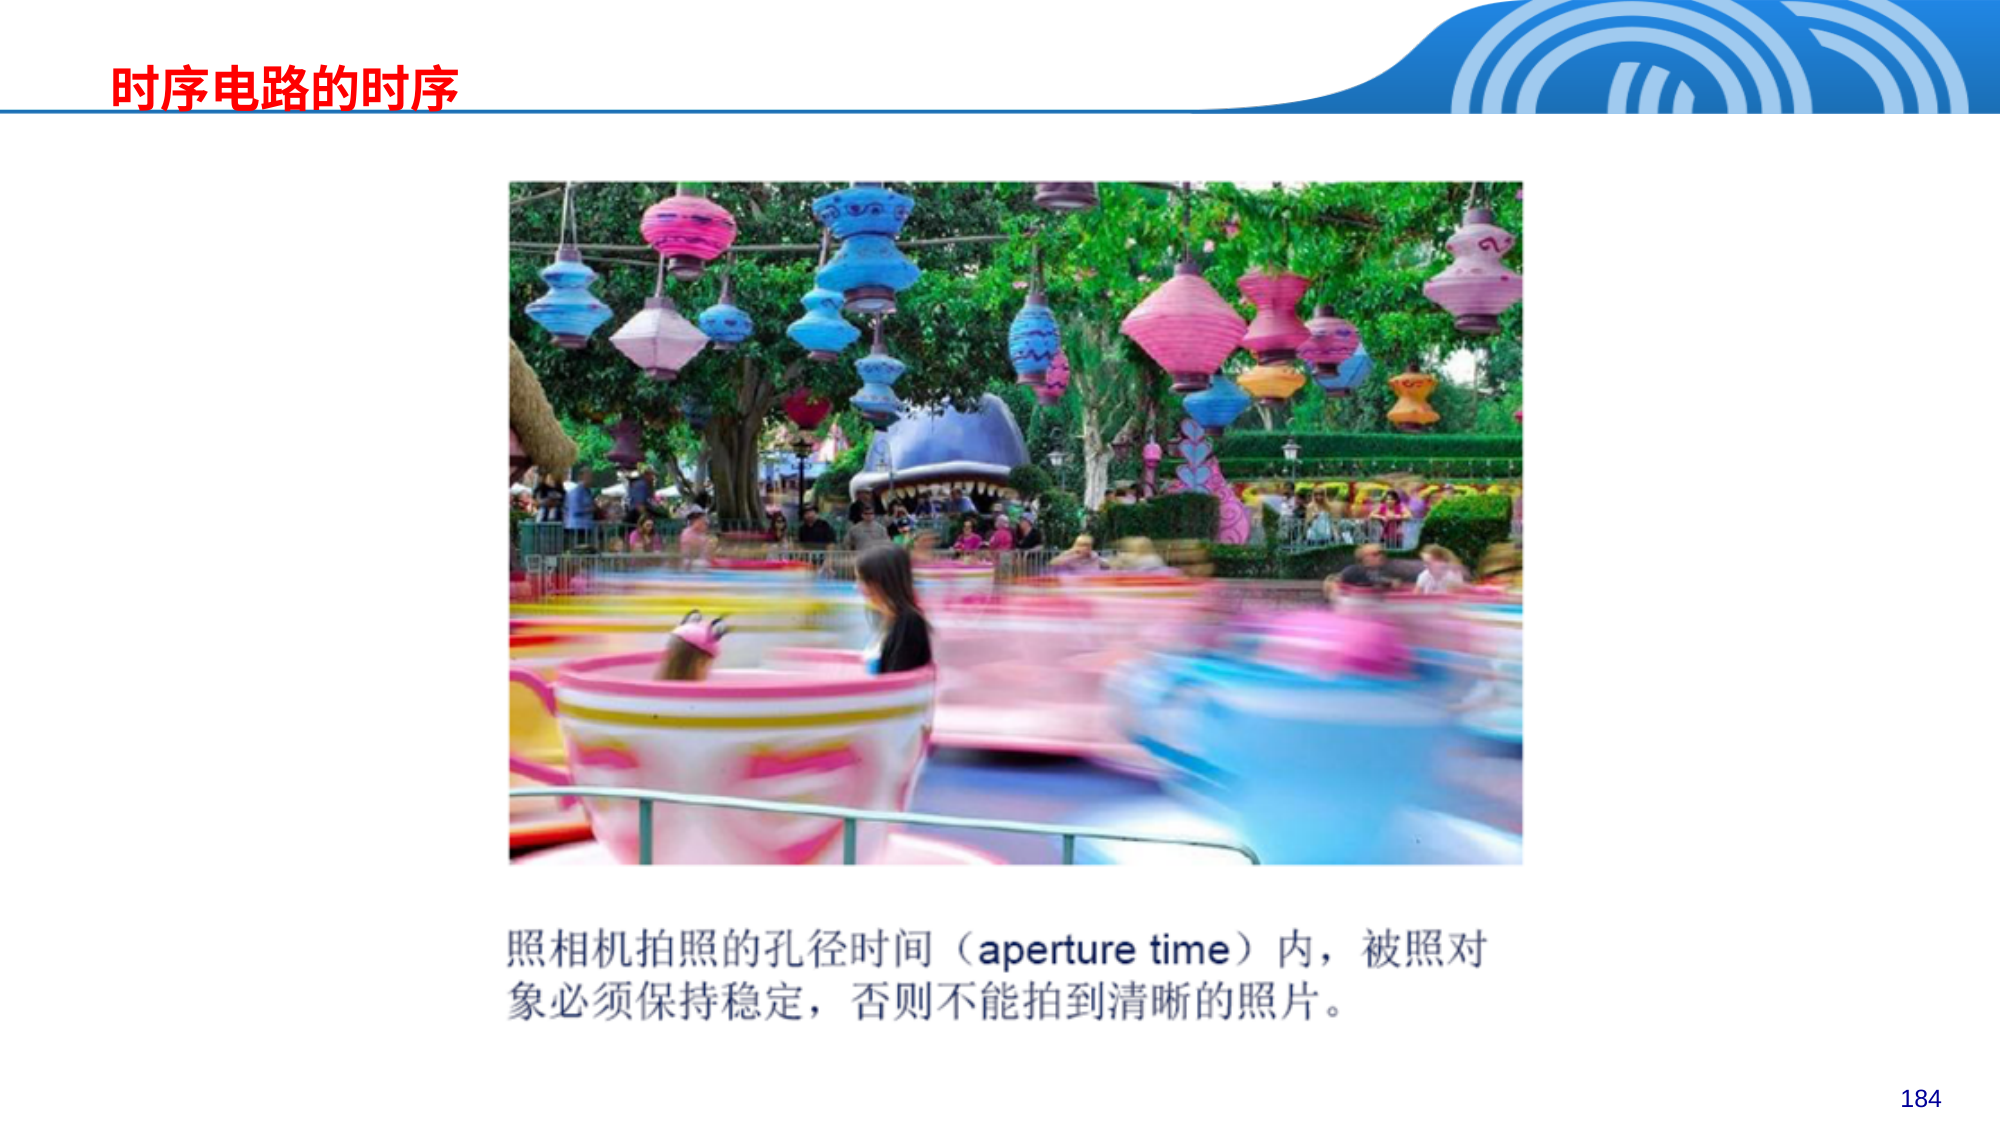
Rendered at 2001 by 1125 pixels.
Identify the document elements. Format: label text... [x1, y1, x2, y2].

title 时序电路的时序 [99, 40, 964, 123]
picture [0, 0, 2000, 114]
picture [503, 172, 1537, 1032]
